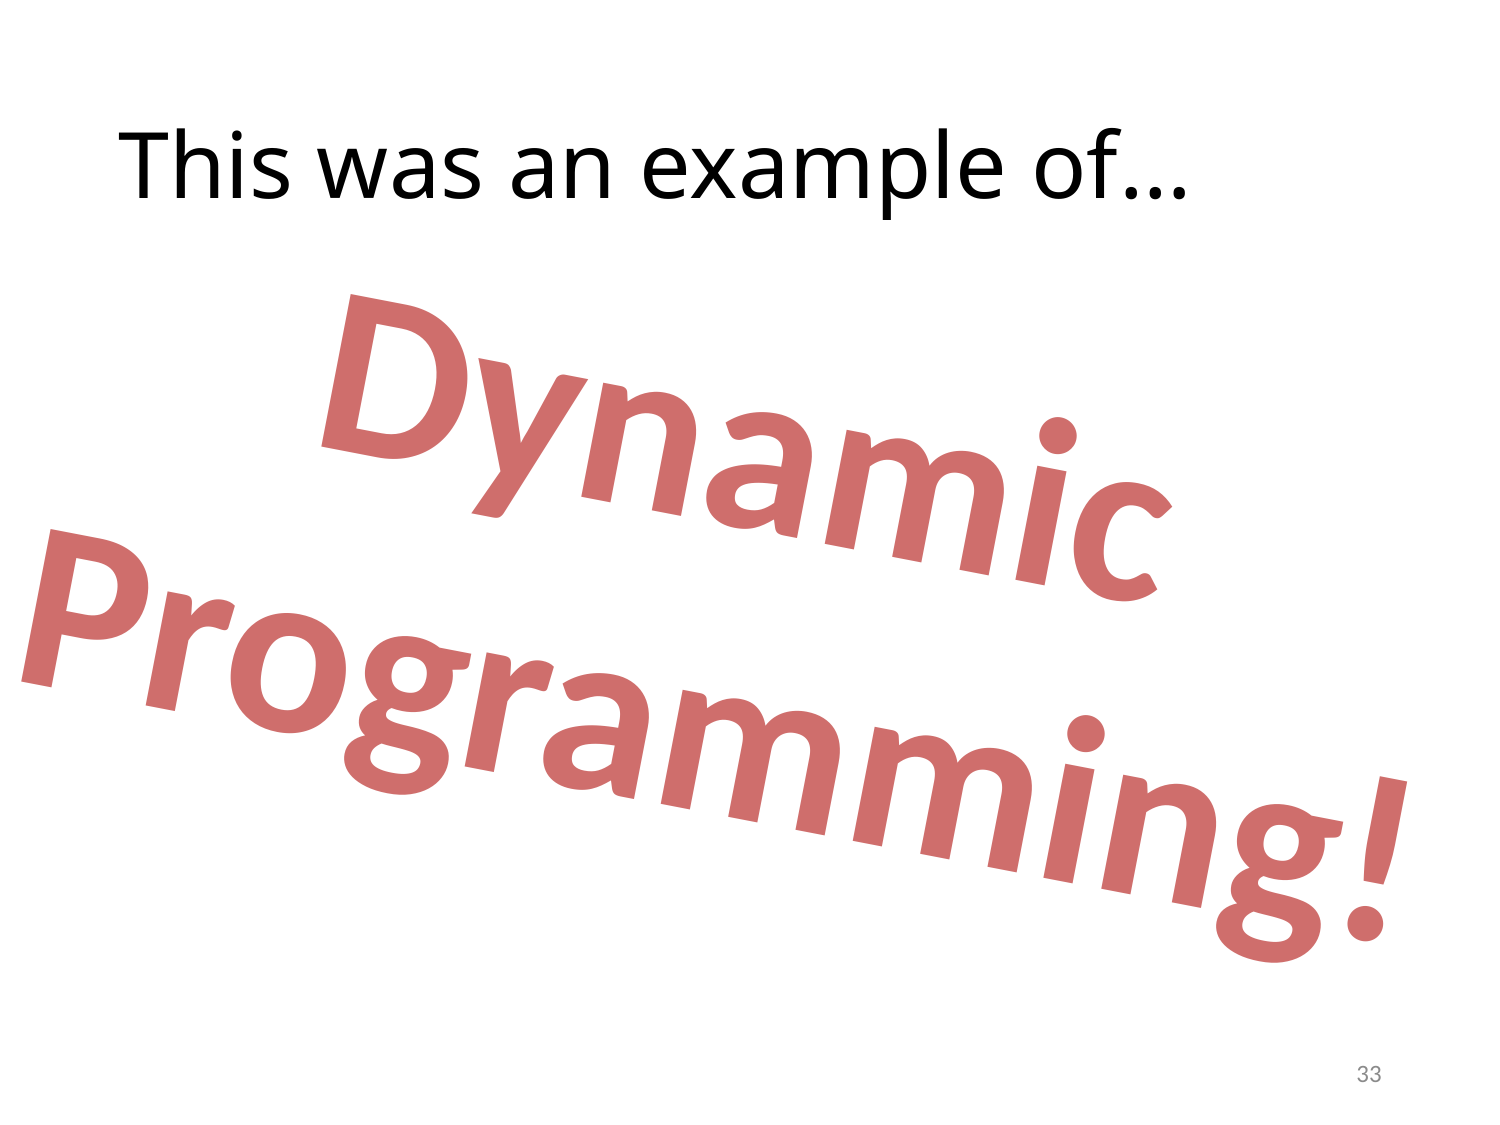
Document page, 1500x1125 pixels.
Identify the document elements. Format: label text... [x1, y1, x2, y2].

title This was an example of… [103, 59, 1397, 278]
slide_number 33 [1059, 1042, 1397, 1103]
text_box Dynamic Programming! [0, 151, 1500, 1007]
